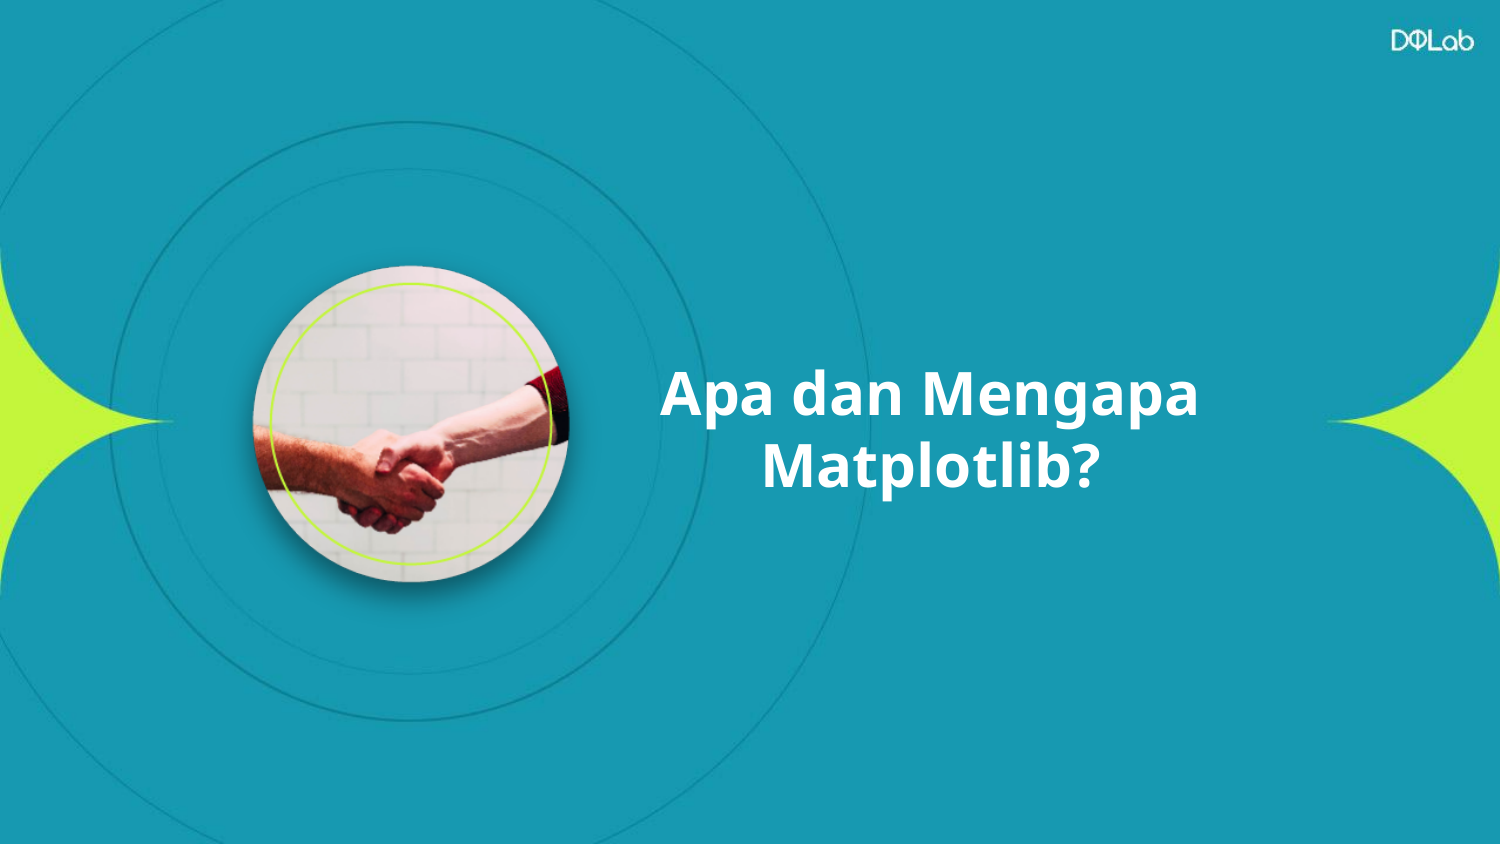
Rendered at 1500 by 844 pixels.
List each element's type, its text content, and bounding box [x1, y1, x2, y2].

list Apa dan Mengapa Matplotlib? [648, 349, 1214, 527]
picture [0, 0, 1500, 844]
